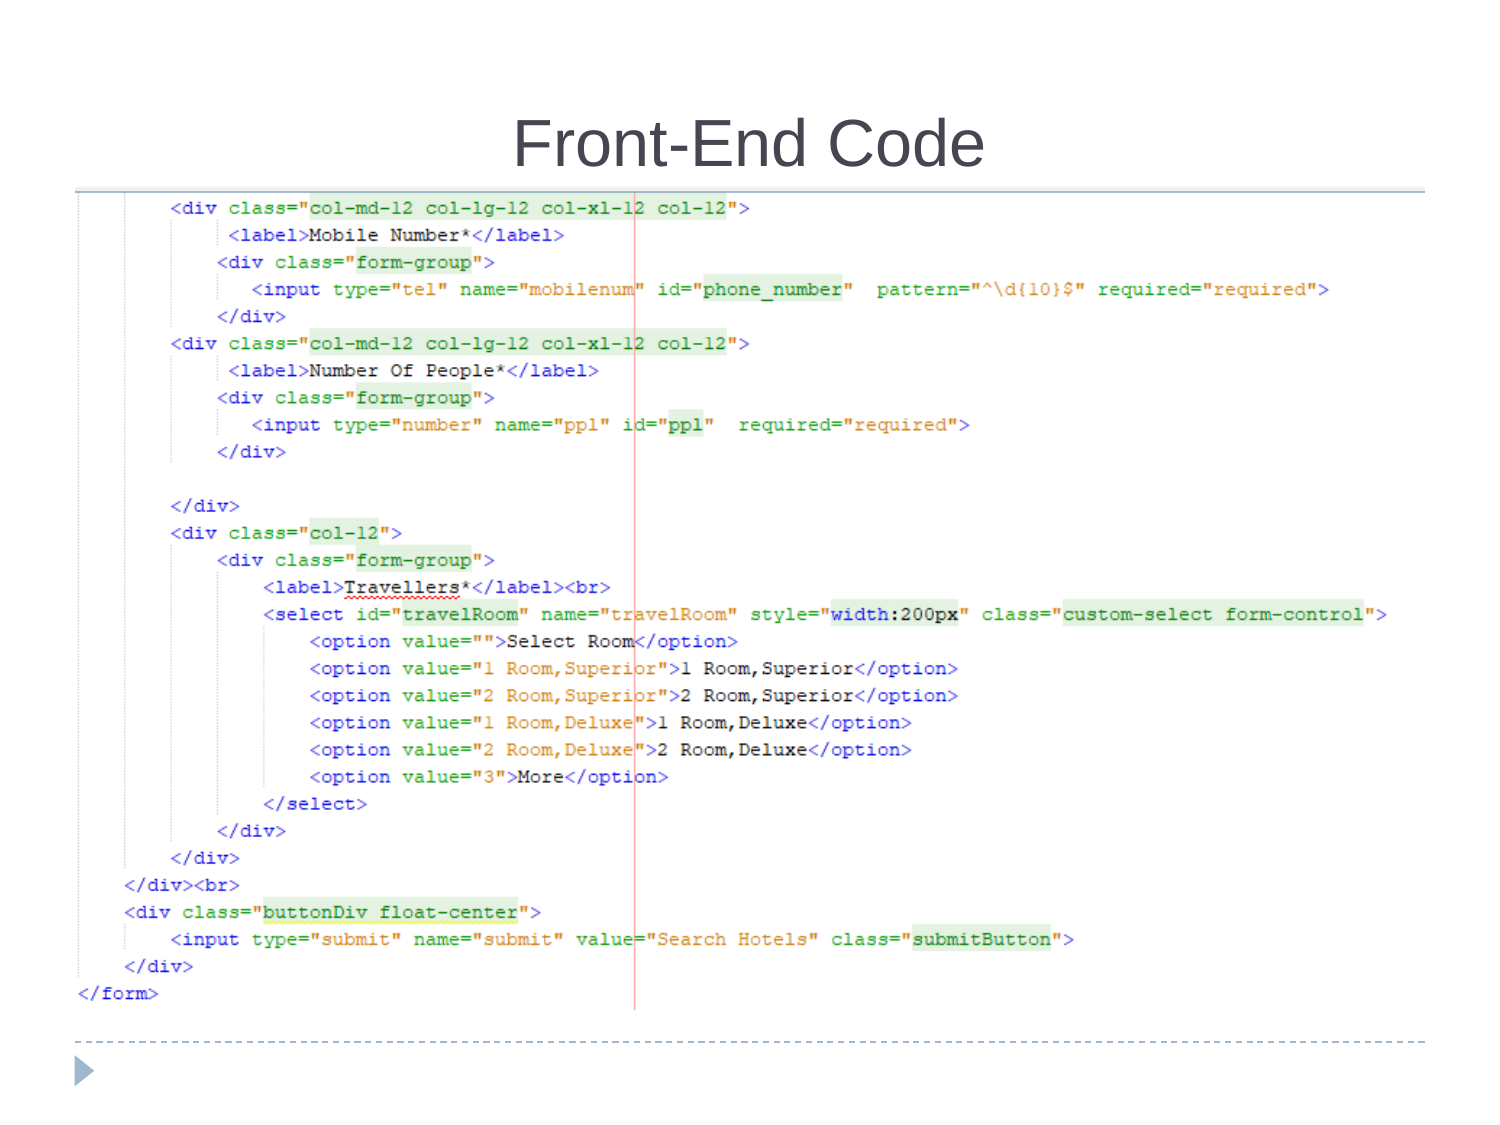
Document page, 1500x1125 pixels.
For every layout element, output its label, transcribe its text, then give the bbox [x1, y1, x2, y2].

title Front-End Code [75, 24, 1425, 186]
picture [74, 187, 1426, 1011]
